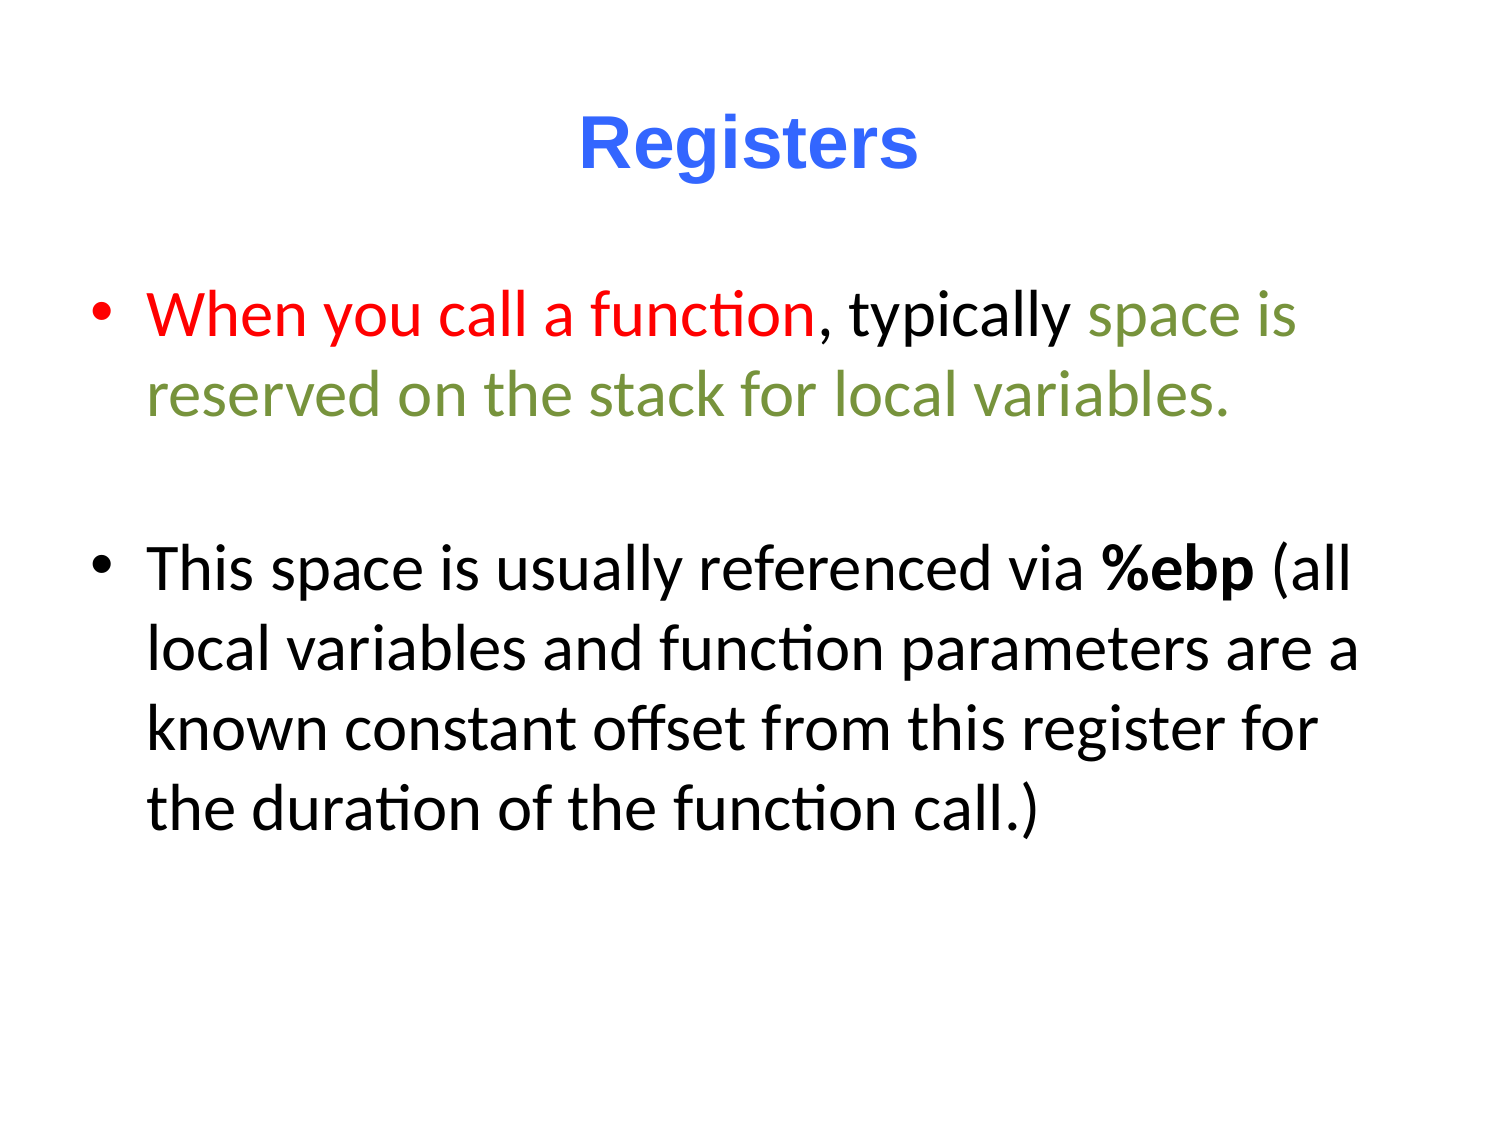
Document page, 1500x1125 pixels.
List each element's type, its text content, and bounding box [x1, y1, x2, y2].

list When you call a function, typically space is reserved on the stack for local variables. This space is usually referenced via %ebp (all local variables and function parameters are a known constant offset from this register for the duration of the function call.) [75, 262, 1425, 1125]
title Registers [75, 45, 1425, 233]
